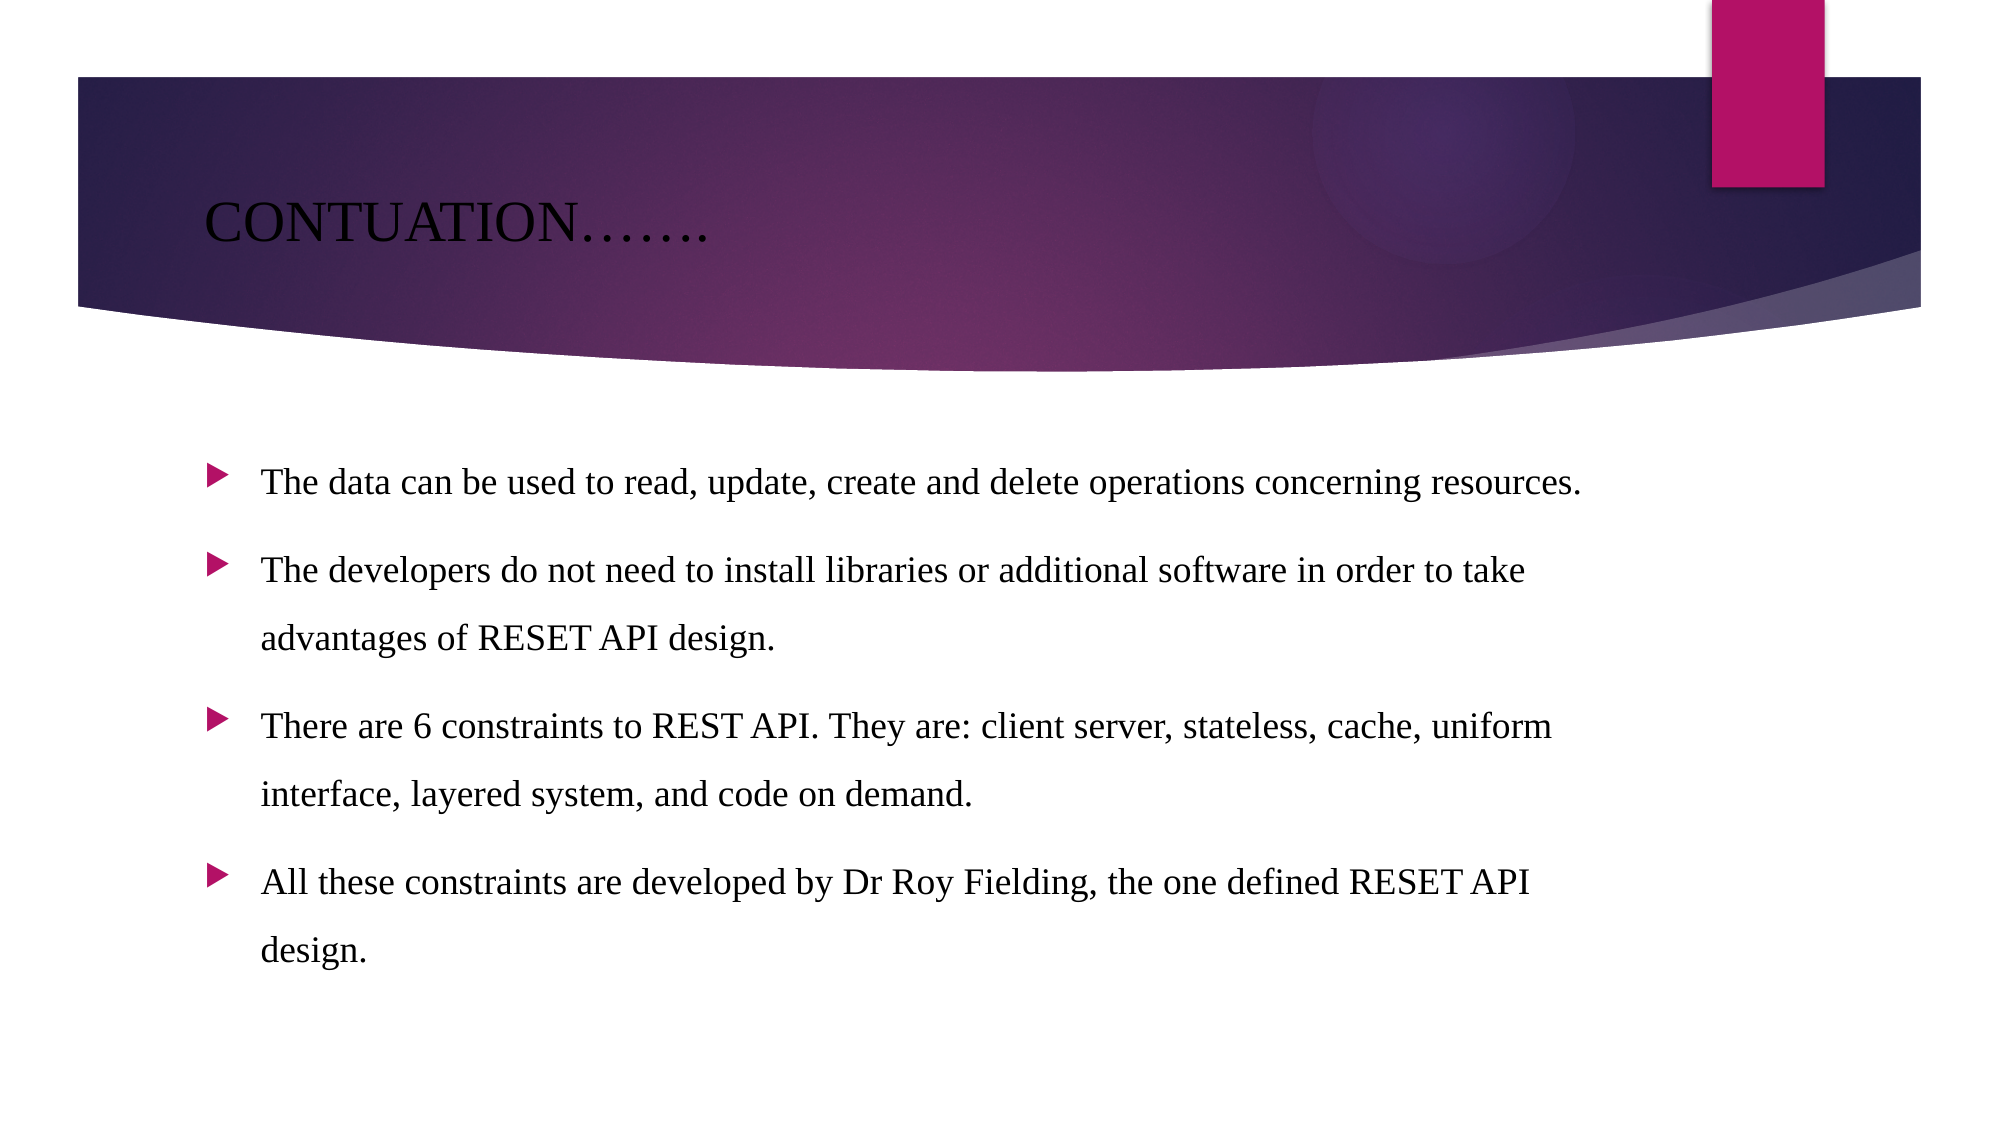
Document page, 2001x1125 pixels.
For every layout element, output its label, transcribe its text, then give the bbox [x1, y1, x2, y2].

title CONTUATION……. [189, 159, 1627, 276]
list The data can be used to read, update, create and delete operations concerning resources. The developers do not need to install libraries or additional software in order to take advantages of RESET API design. There are 6 constraints to REST API. They are: client server, stateless, cache, uniform interface, layered system, and code on demand. All these constraints are developed by Dr Roy Fielding, the one defined RESET API design. [189, 427, 1638, 988]
